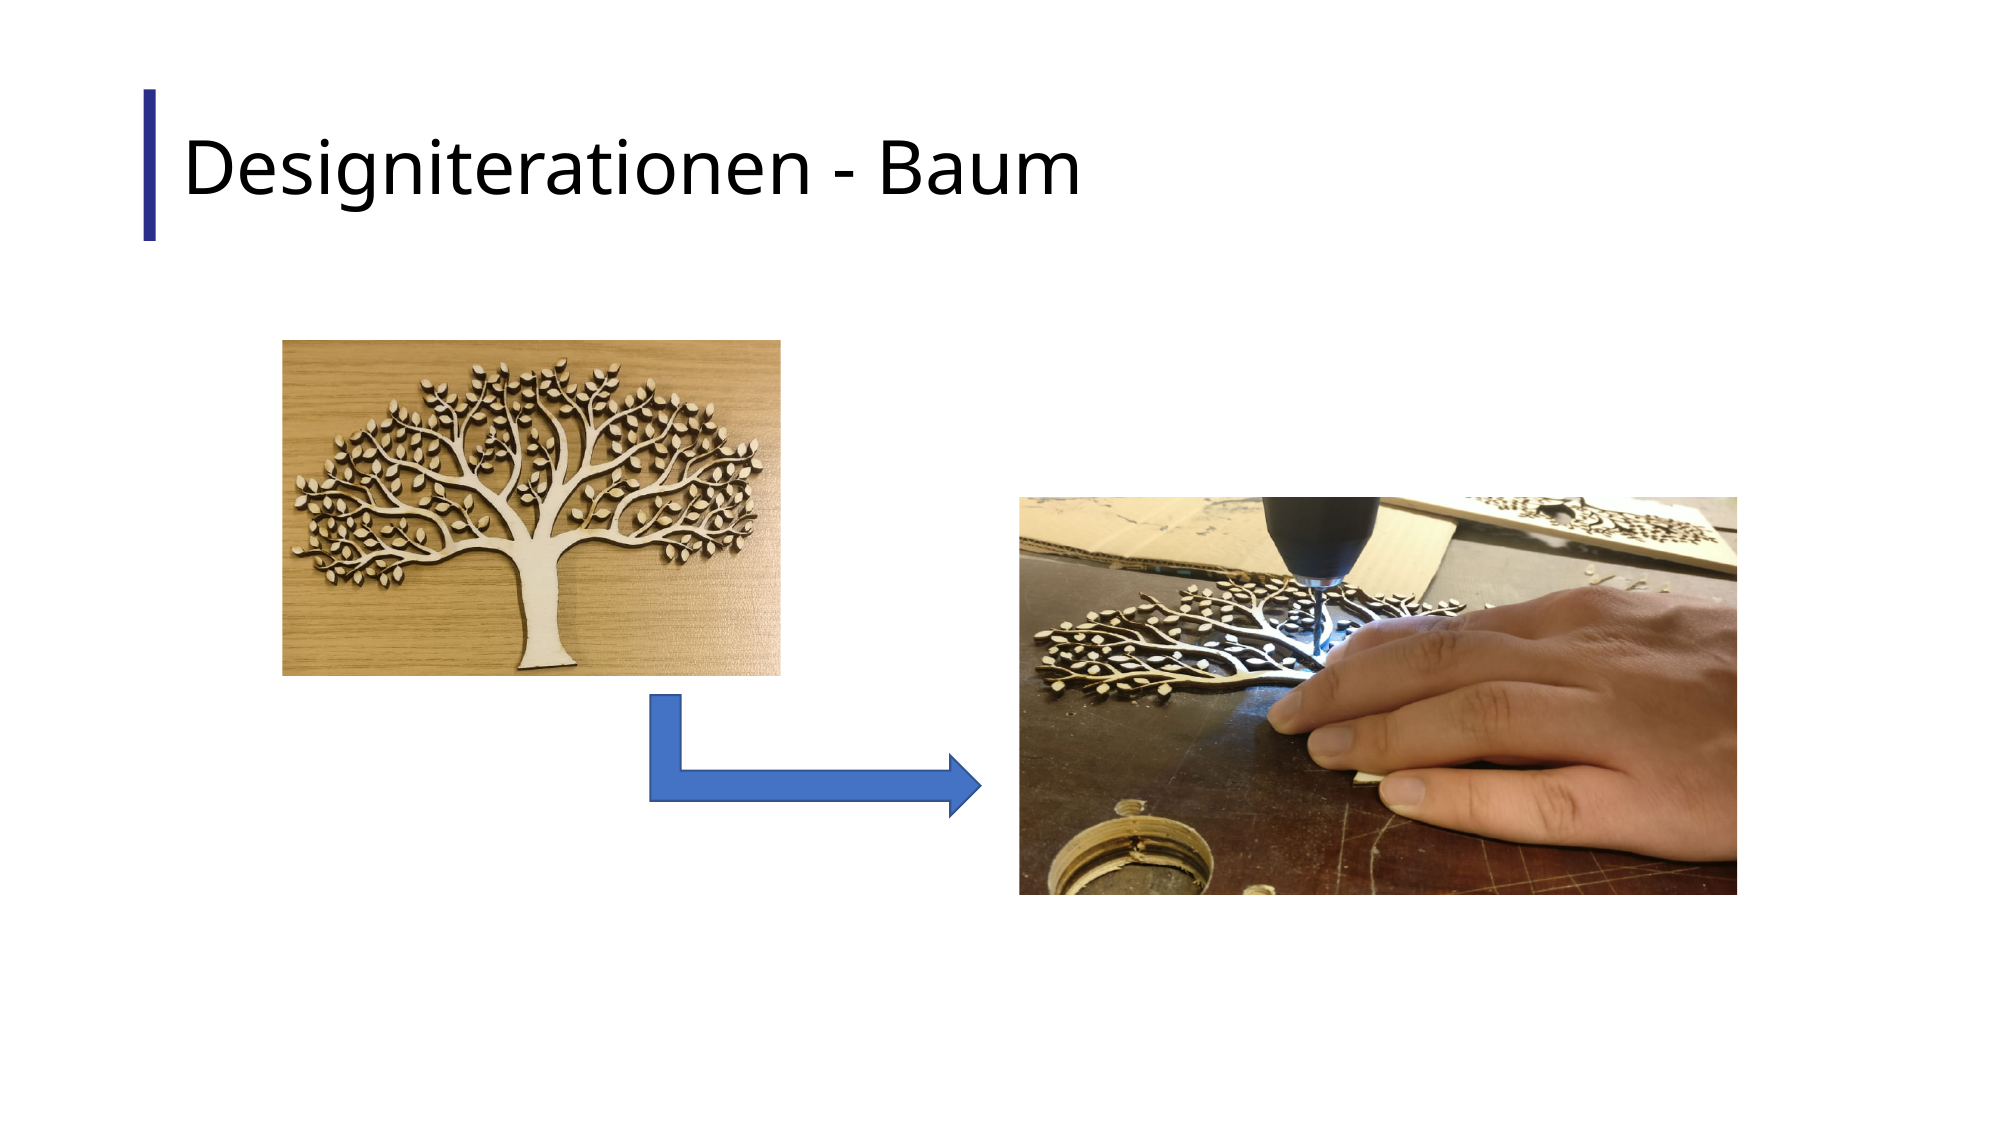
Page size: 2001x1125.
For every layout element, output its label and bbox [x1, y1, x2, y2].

picture [282, 340, 781, 676]
text_box [143, 89, 1179, 309]
picture [1019, 336, 1737, 1054]
text_box [649, 694, 982, 819]
